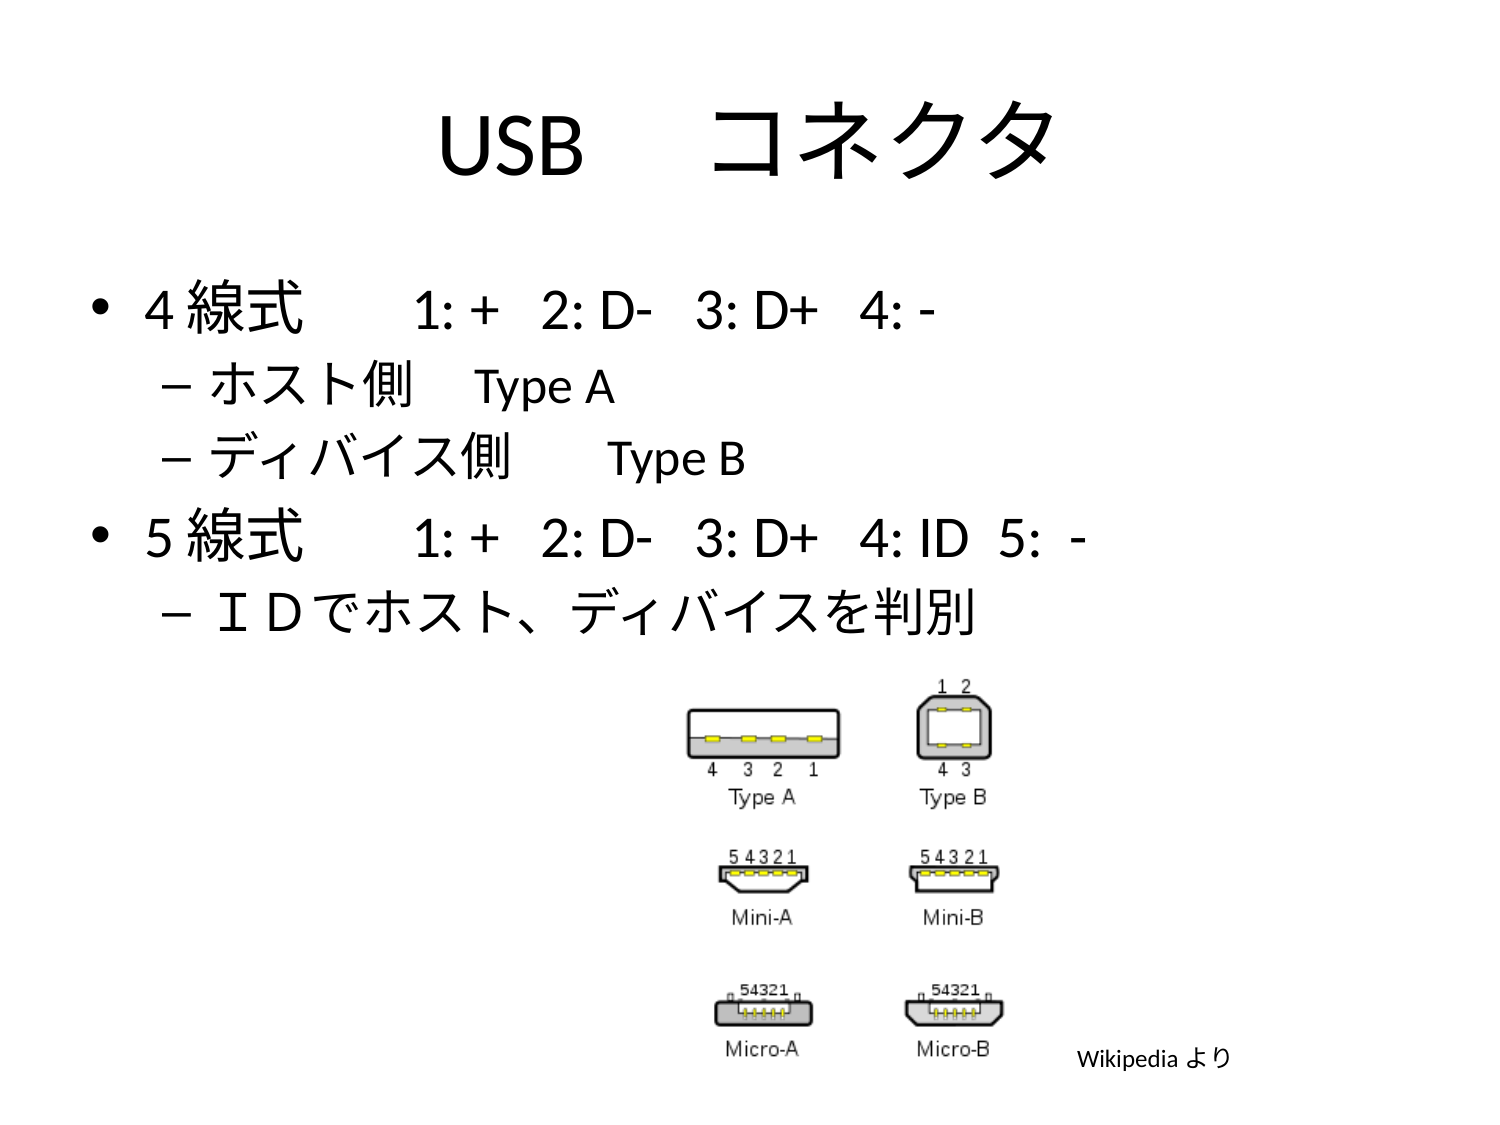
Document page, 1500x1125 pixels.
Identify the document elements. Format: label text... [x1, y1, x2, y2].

text_box Wikipediaより [1063, 1035, 1249, 1080]
title USB コネクタ [75, 45, 1425, 233]
list 4線式 1: + 2: D- 3: D+ 4: - ホスト側 Type A ディバイス側 Type B 5線式 1: + 2: D- 3: D+ 4: ID 5: - ＩＤでホスト、ディバイスを判別 [75, 262, 1425, 657]
picture [633, 644, 1058, 1091]
